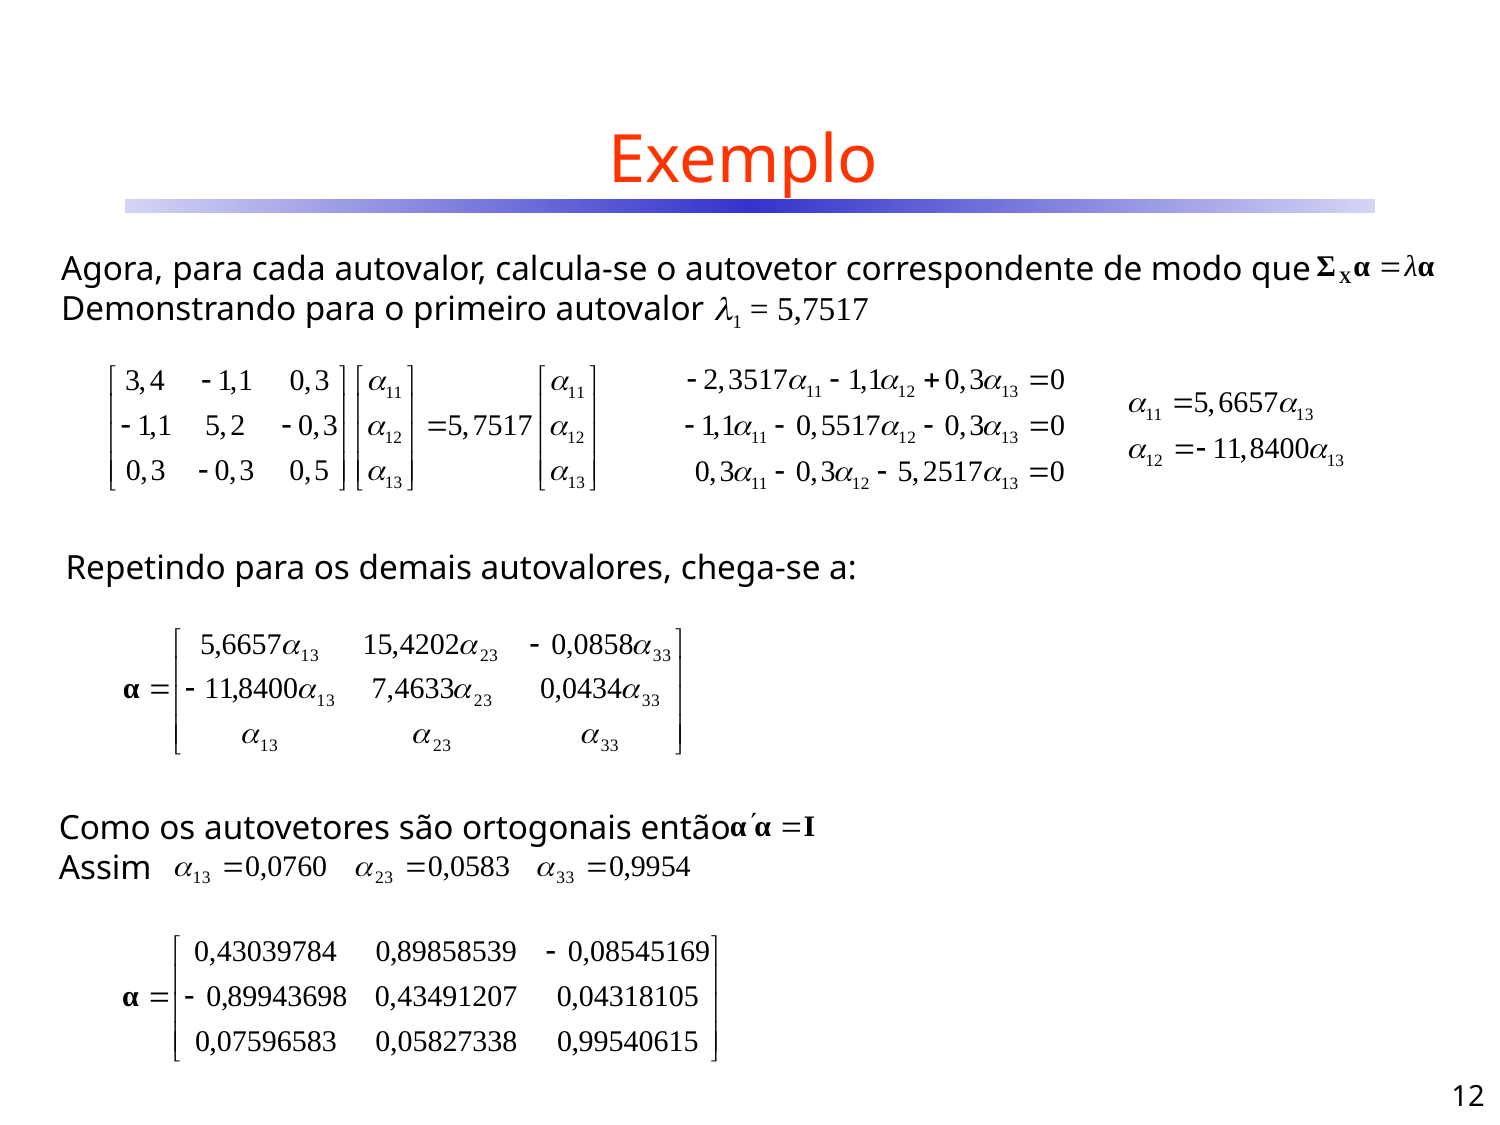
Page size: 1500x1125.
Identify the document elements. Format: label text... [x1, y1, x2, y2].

text_box Agora, para cada autovalor, calcula-se o autovetor correspondente de modo que Demonstrando para o primeiro autovalor 1 = 5,7517 [46, 240, 1337, 341]
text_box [1311, 246, 1440, 290]
title Exemplo [49, 99, 1438, 213]
text_box Como os autovetores são ortogonais então Assim [44, 798, 747, 894]
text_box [1123, 383, 1350, 474]
text_box Repetindo para os demais autovalores, chega-se a: [50, 538, 874, 594]
slide_number 12 [1187, 1049, 1500, 1125]
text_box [102, 358, 607, 499]
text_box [169, 846, 696, 892]
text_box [118, 928, 729, 1069]
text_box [725, 808, 822, 844]
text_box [119, 621, 692, 762]
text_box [679, 360, 1071, 496]
